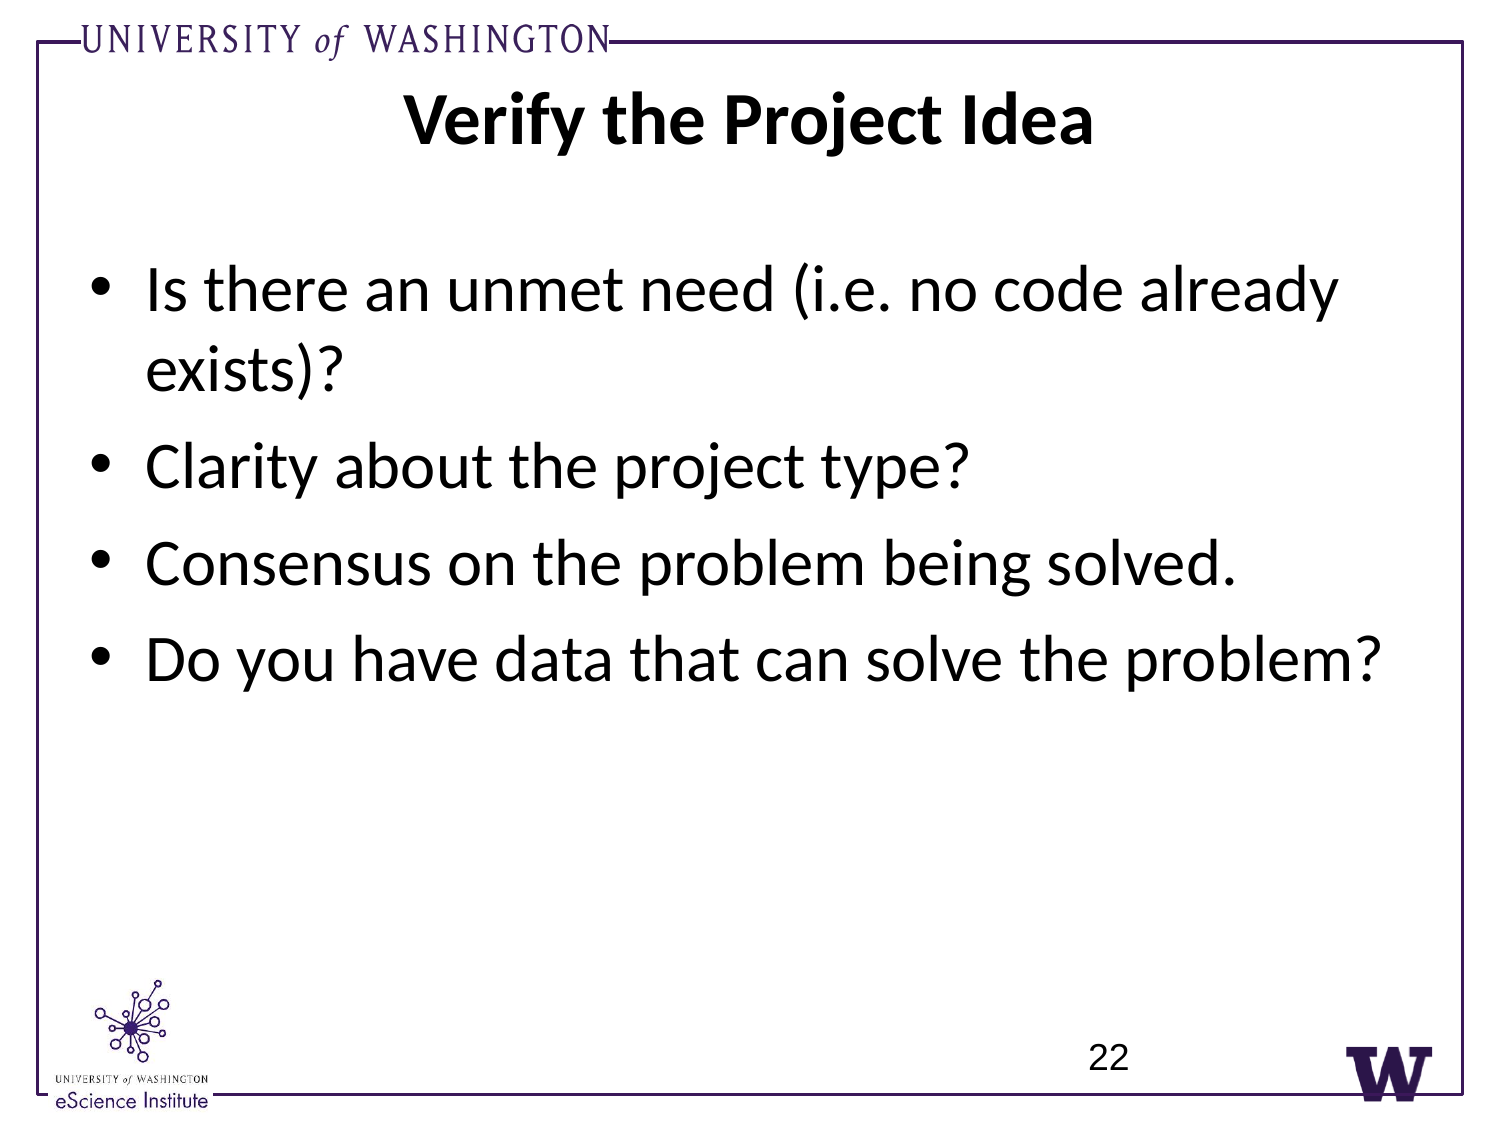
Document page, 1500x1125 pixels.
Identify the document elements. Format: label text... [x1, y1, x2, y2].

picture [1339, 1041, 1438, 1093]
picture [48, 978, 213, 1113]
text_box Verify the Project Idea [74, 62, 1425, 200]
picture [81, 24, 609, 61]
text_box 22 [1073, 1024, 1300, 1085]
text_box Is there an unmet need (i.e. no code already exists)? Clarity about the project type? Consensus on the problem being solved. Do you have data that can solve the problem? [74, 237, 1425, 948]
picture [1339, 1096, 1438, 1107]
